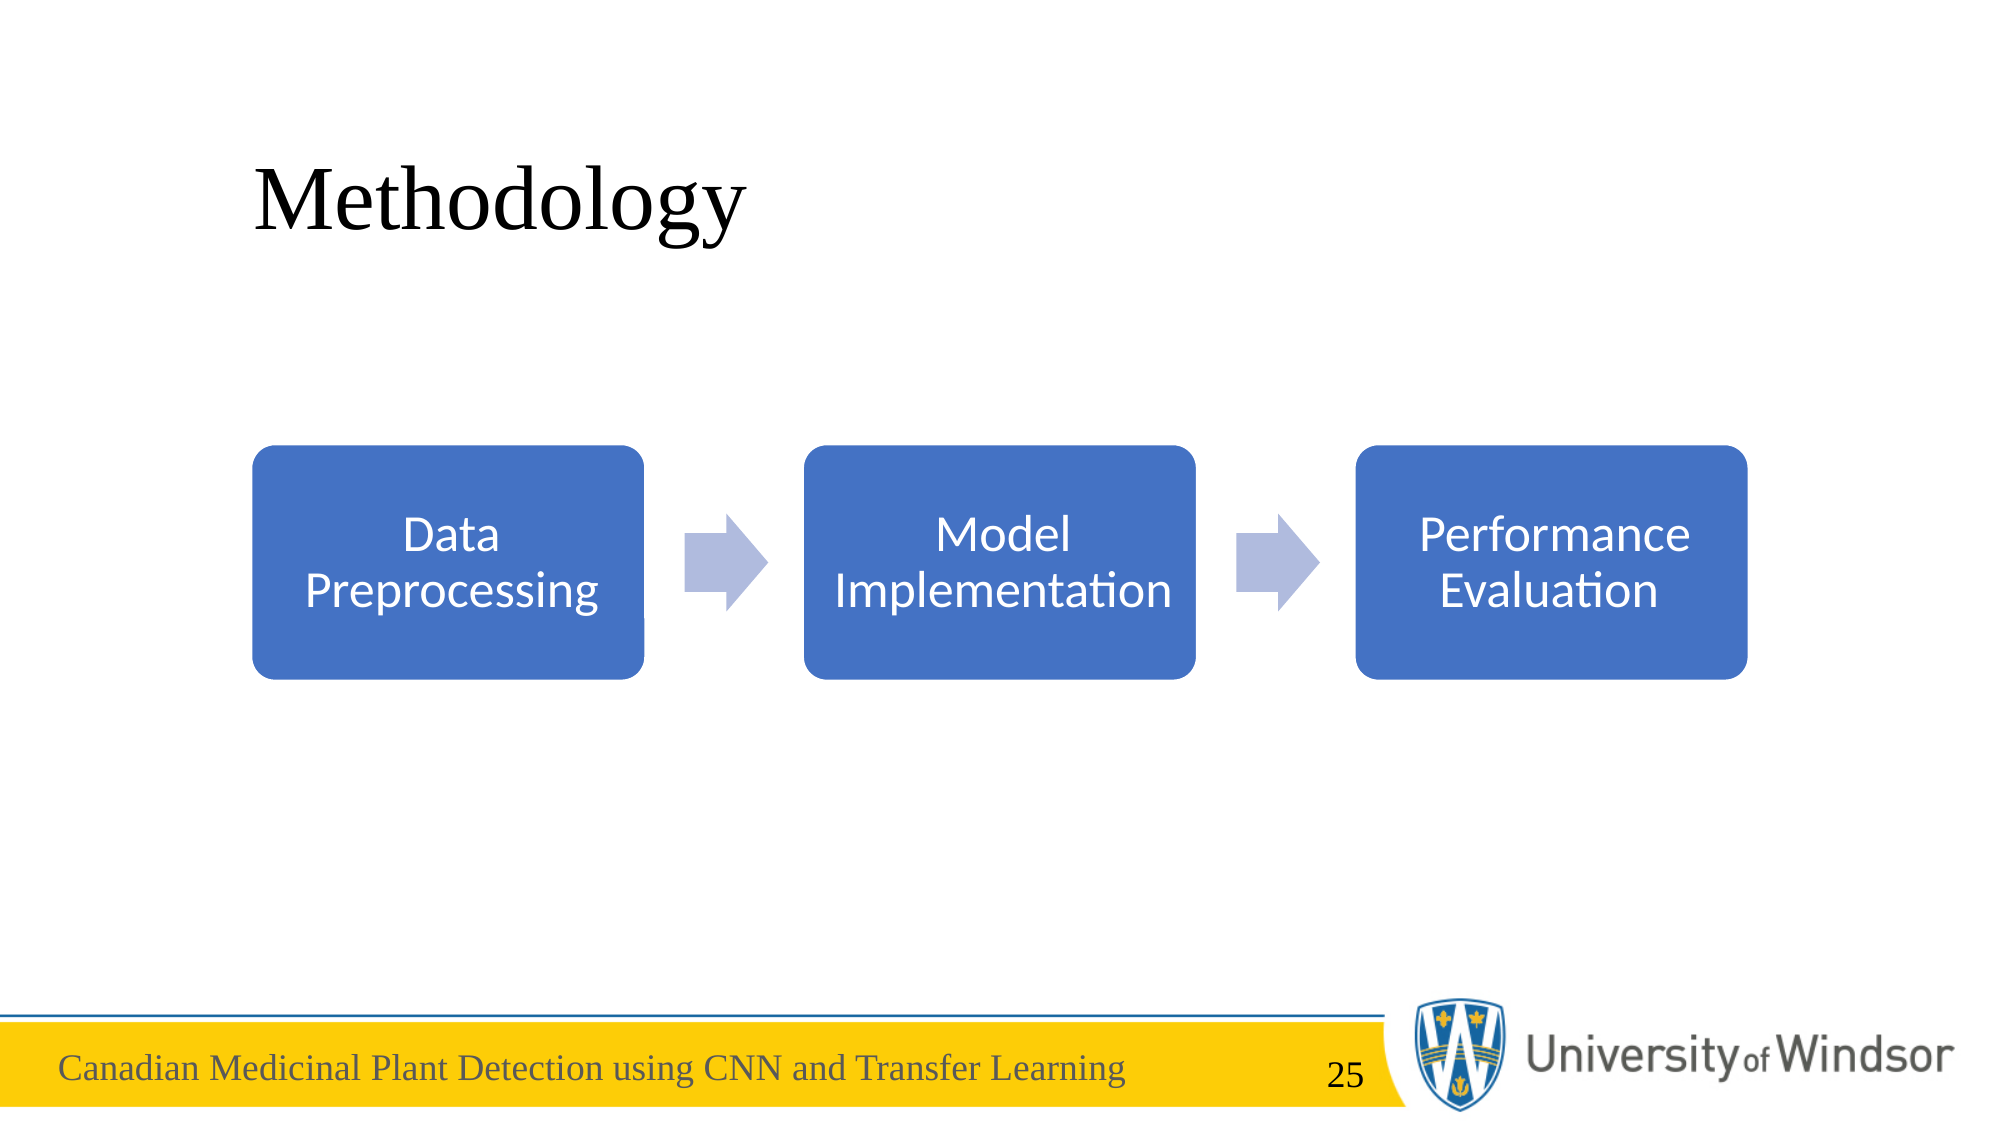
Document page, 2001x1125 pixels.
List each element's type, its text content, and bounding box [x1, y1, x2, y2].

picture [0, 981, 2000, 1125]
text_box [249, 262, 1750, 863]
title Methodology [238, 137, 1750, 263]
slide_number 25 [1271, 1042, 1380, 1103]
